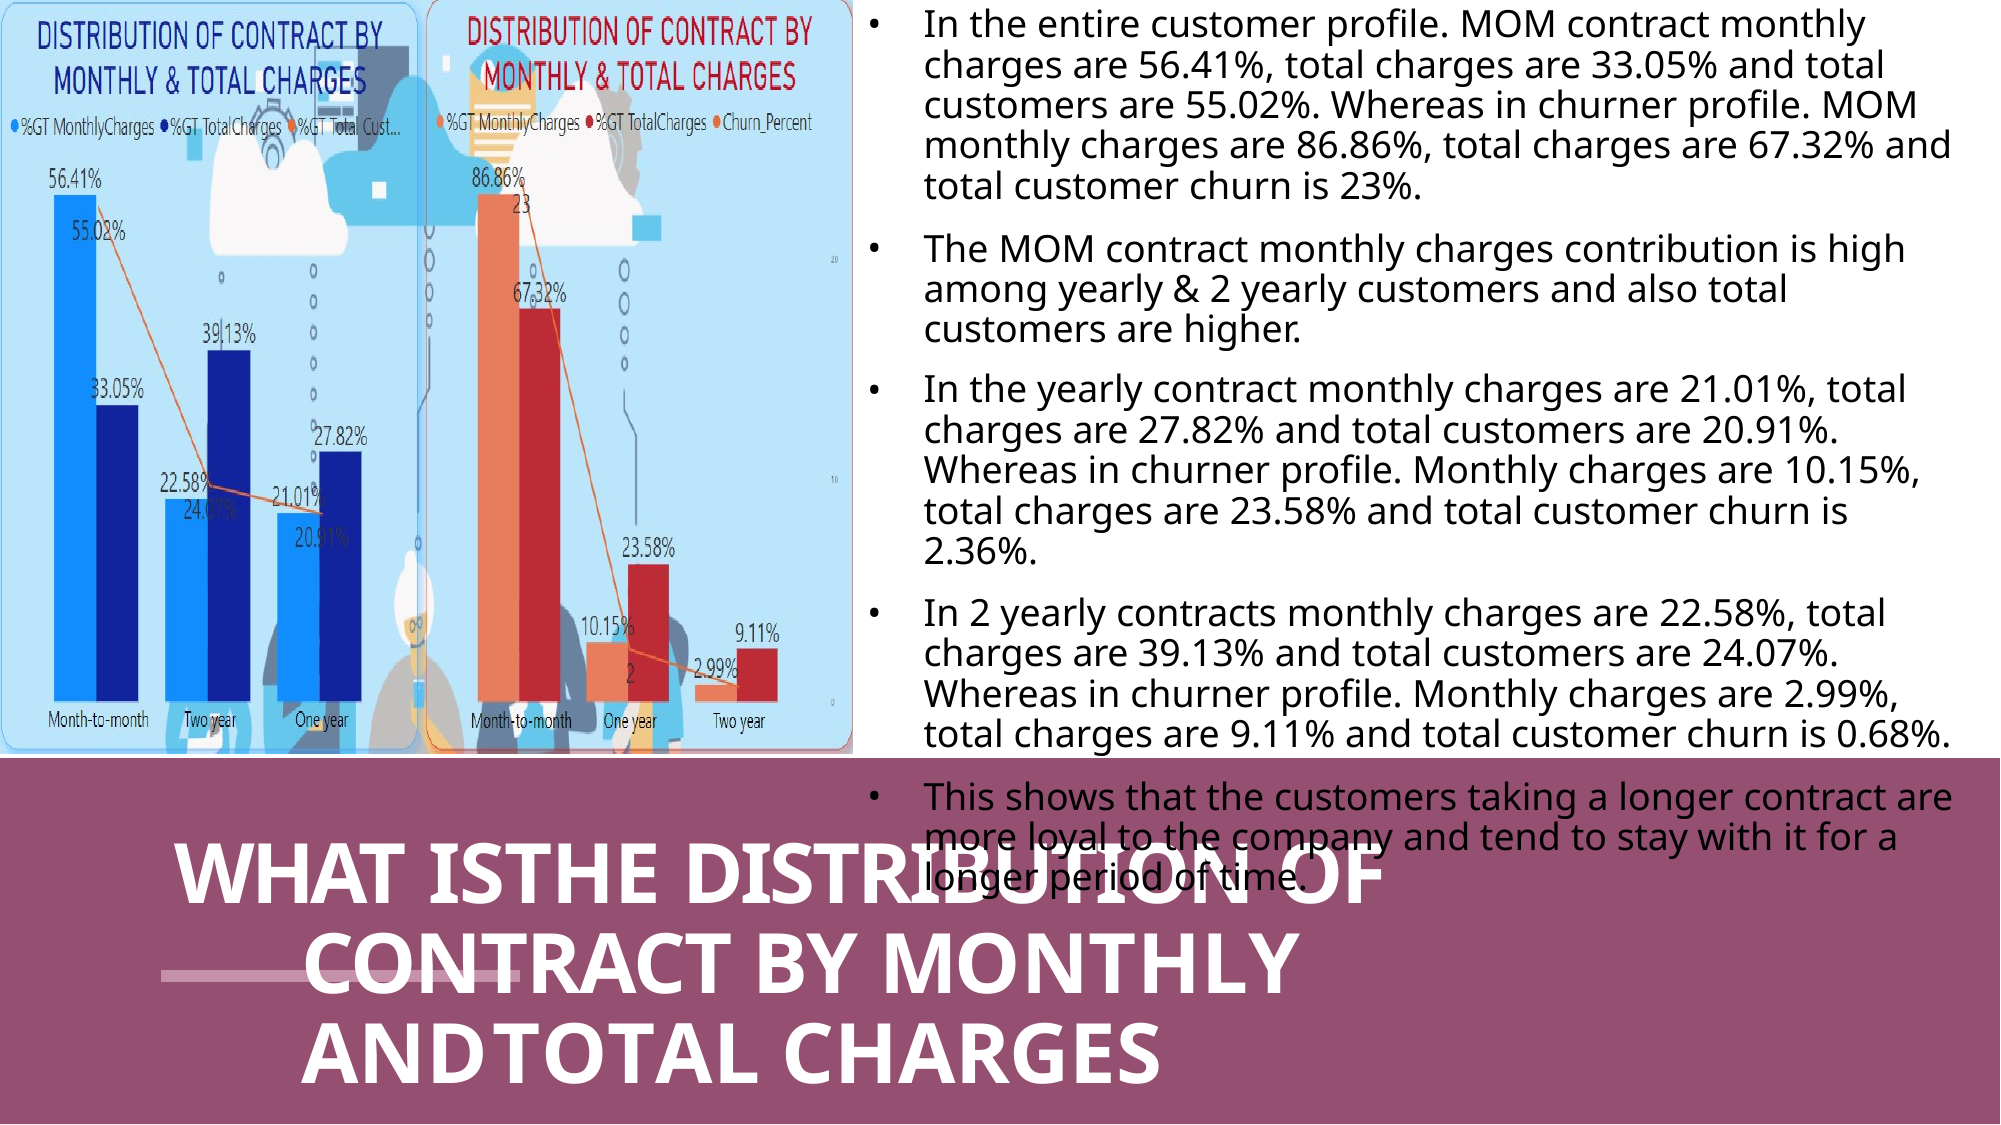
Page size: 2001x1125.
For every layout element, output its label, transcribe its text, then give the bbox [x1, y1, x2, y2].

picture [0, 0, 853, 755]
text_box WHAT ISTHE DISTRIBUTION OF CONTRACT BY MONTHLY ANDTOTAL CHARGES [172, 816, 1678, 1101]
text_box In the entire customer profile. MOM contract monthly charges are 56.41%, total charges are 33.05% and total customers are 55.02%. Whereas in churner profile. MOM monthly charges are 86.86%, total charges are 67.32% and total customer churn is 23%. The MOM contract monthly charges contribution is high among yearly & 2 yearly customers and also total customers are higher. In the yearly contract monthly charges are 21.01%, total charges are 27.82% and total customers are 20.91%. Whereas in churner profile. Monthly charges are 10.15%, total charges are 23.58% and total customer churn is 2.36%. In 2 yearly contracts monthly charges are 22.58%, total charges are 39.13% and total customers are 24.07%. Whereas in churner profile. Monthly charges are 2.99%, total charges are 9.11% and total customer churn is 0.68%. This shows that the customers taking a longer contract are more loyal to the company and tend to stay with it for a longer period of time. [865, 0, 1982, 899]
